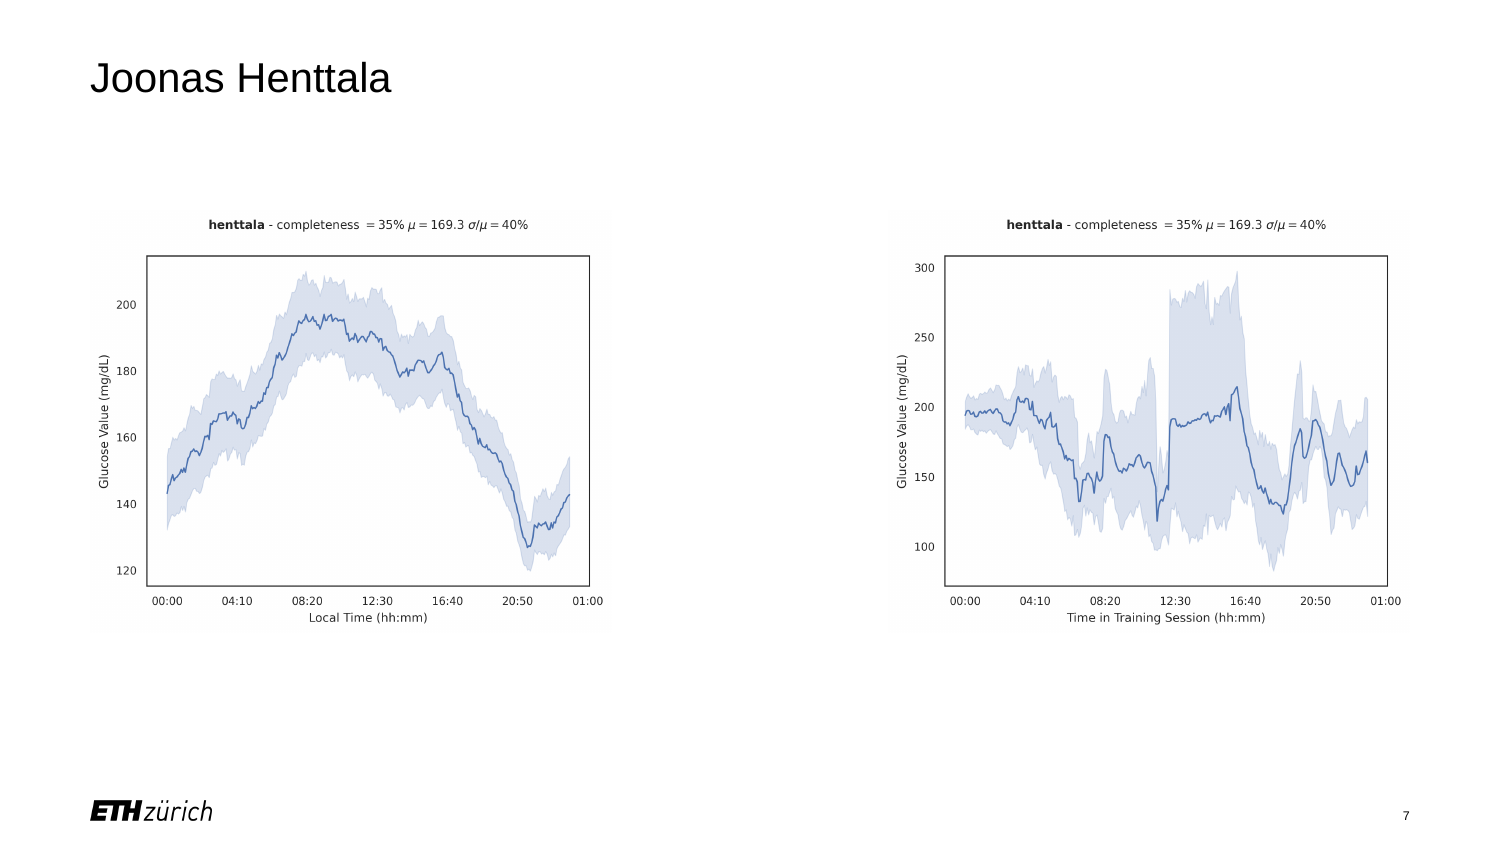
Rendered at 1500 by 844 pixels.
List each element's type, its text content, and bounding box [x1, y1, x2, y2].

picture [90, 800, 212, 821]
picture [89, 210, 612, 634]
picture [888, 210, 1411, 634]
slide_number ‹#› [1370, 802, 1410, 829]
title Joonas Henttala [90, 57, 1410, 168]
